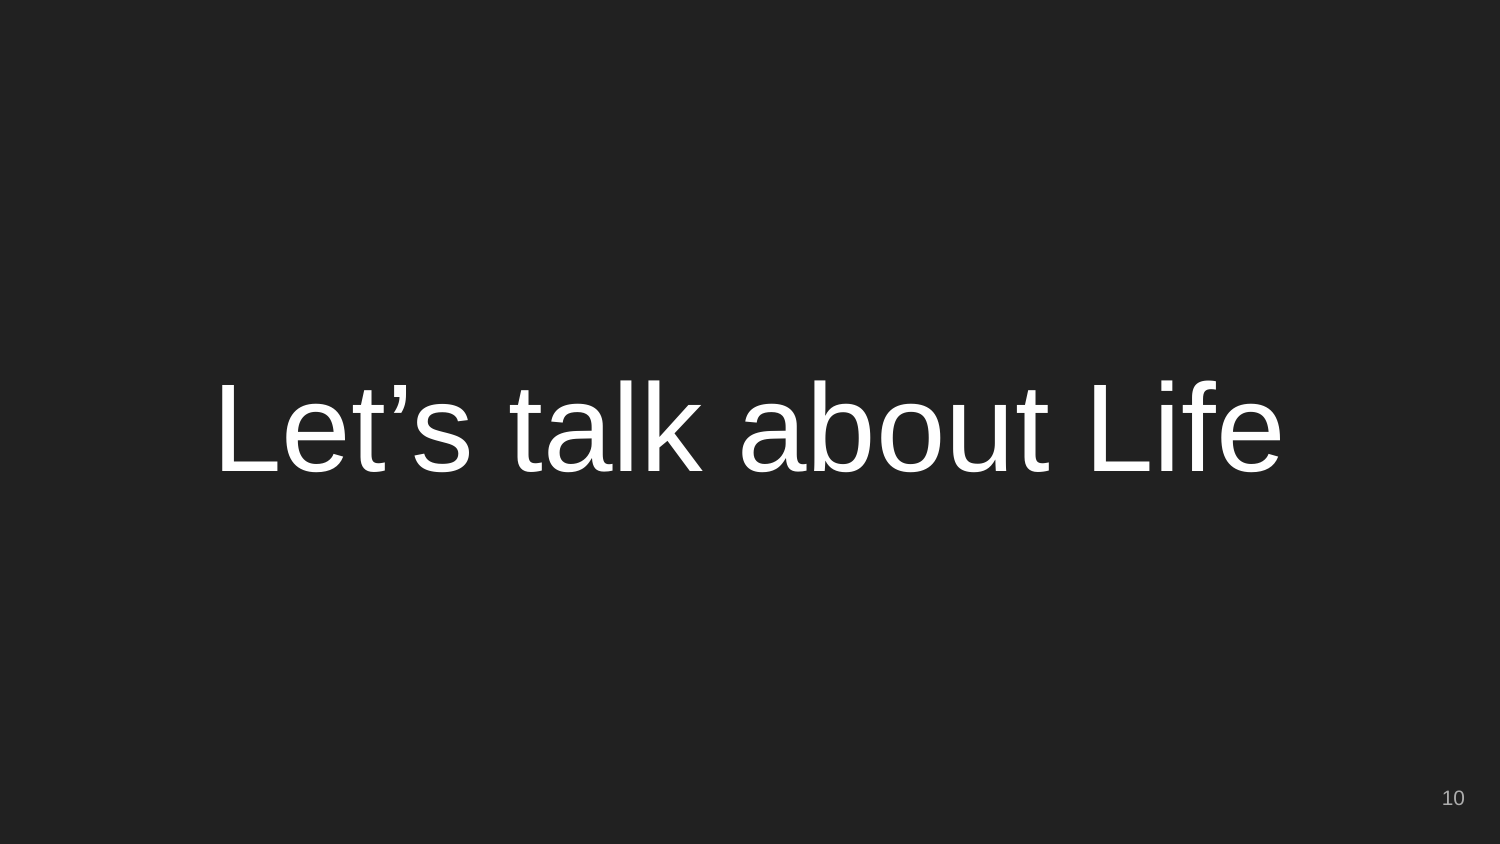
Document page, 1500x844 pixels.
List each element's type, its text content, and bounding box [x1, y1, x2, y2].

title Let’s talk about Life [51, 352, 1449, 491]
slide_number ‹#› [1389, 764, 1480, 830]
